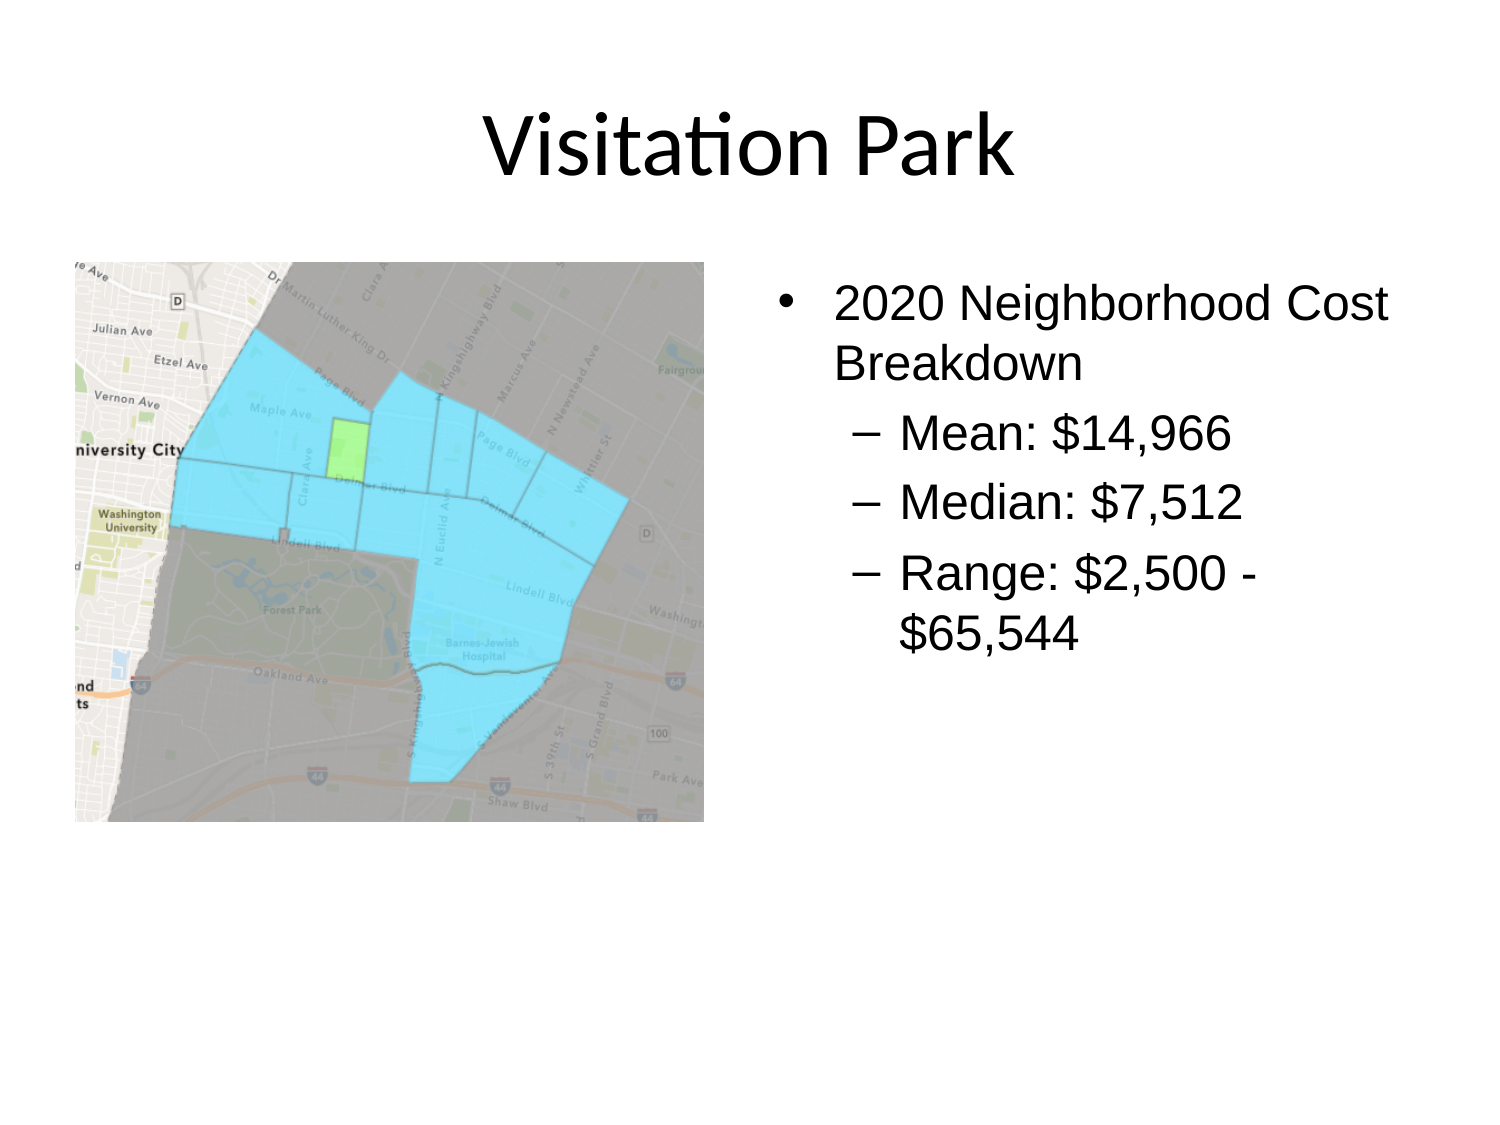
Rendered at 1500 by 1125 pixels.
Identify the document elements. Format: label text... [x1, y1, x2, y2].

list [74, 262, 704, 823]
title Visitation Park [75, 45, 1425, 233]
list 2020 Neighborhood Cost Breakdown Mean: $14,966 Median: $7,512 Range: $2,500 - $65,544 [762, 262, 1425, 1005]
